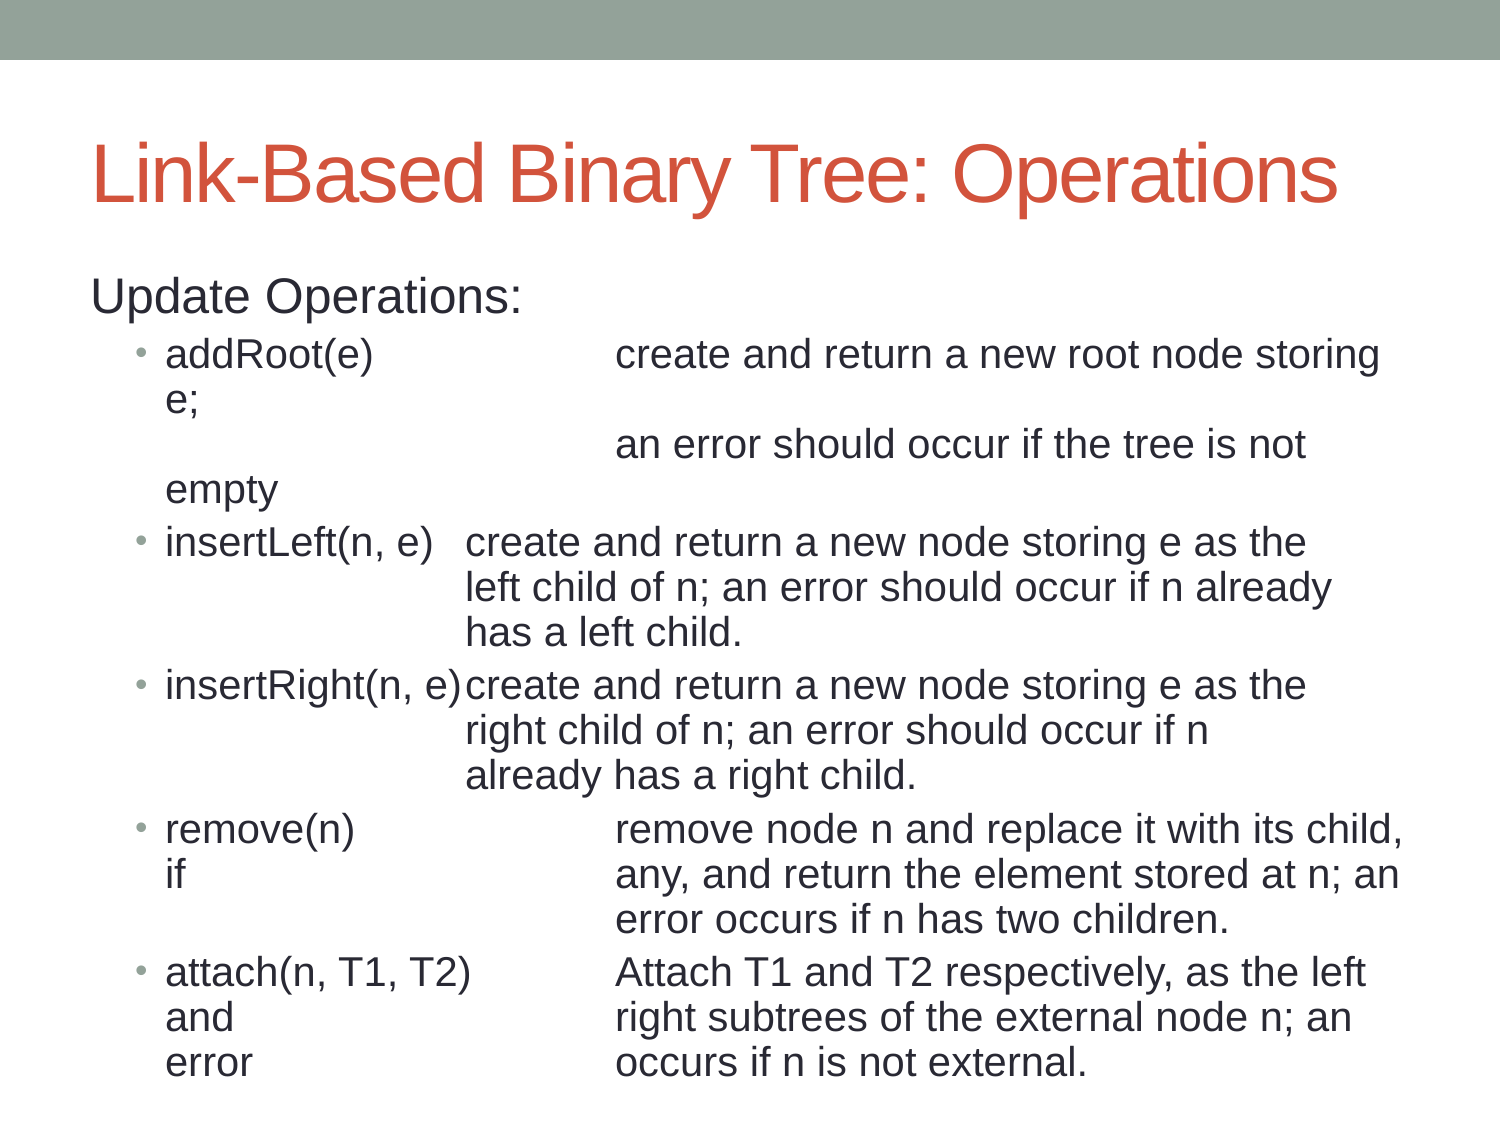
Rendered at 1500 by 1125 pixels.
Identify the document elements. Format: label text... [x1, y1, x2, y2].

title Link-Based Binary Tree: Operations [75, 87, 1425, 250]
list Update Operations: addRoot(e) create and return a new root node storing e; an error should occur if the tree is not empty insertLeft(n, e) create and return a new node storing e as the left child of n; an error should occur if n already has a left child. insertRight(n, e) create and return a new node storing e as the right child of n; an error should occur if n already has a right child. remove(n) remove node n and replace it with its child, if any, and return the element stored at n; an error occurs if n has two children. attach(n, T1, T2) Attach T1 and T2 respectively, as the left and right subtrees of the external node n; an error occurs if n is not external. [75, 262, 1425, 1063]
